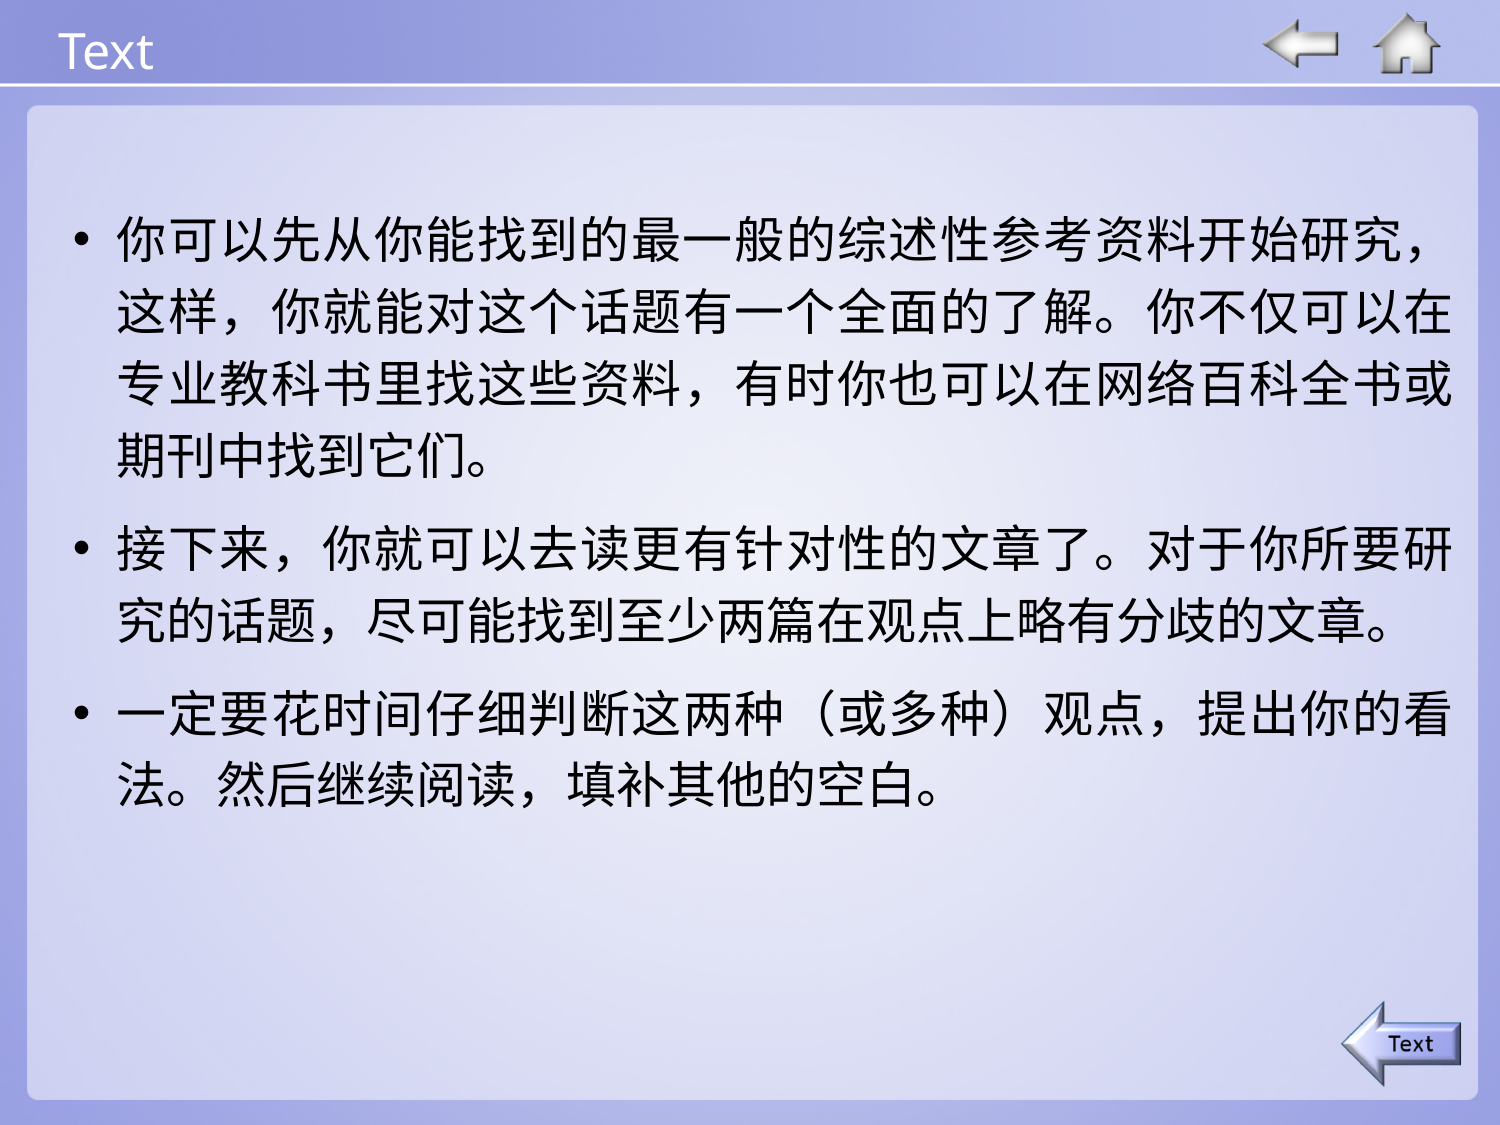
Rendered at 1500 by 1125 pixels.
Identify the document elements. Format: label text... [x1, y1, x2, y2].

list 你可以先从你能找到的最一般的综述性参考资料开始研究，这样，你就能对这个话题有一个全面的了解。你不仅可以在专业教科书里找这些资料，有时你也可以在网络百科全书或期刊中找到它们。 接下来，你就可以去读更有针对性的文章了。对于你所要研究的话题，尽可能找到至少两篇在观点上略有分歧的文章。 一定要花时间仔细判断这两种（或多种）观点，提出你的看法。然后继续阅读，填补其他的空白。 [27, 107, 1469, 1104]
picture [0, 0, 1500, 1125]
text_box Text [43, 11, 170, 87]
